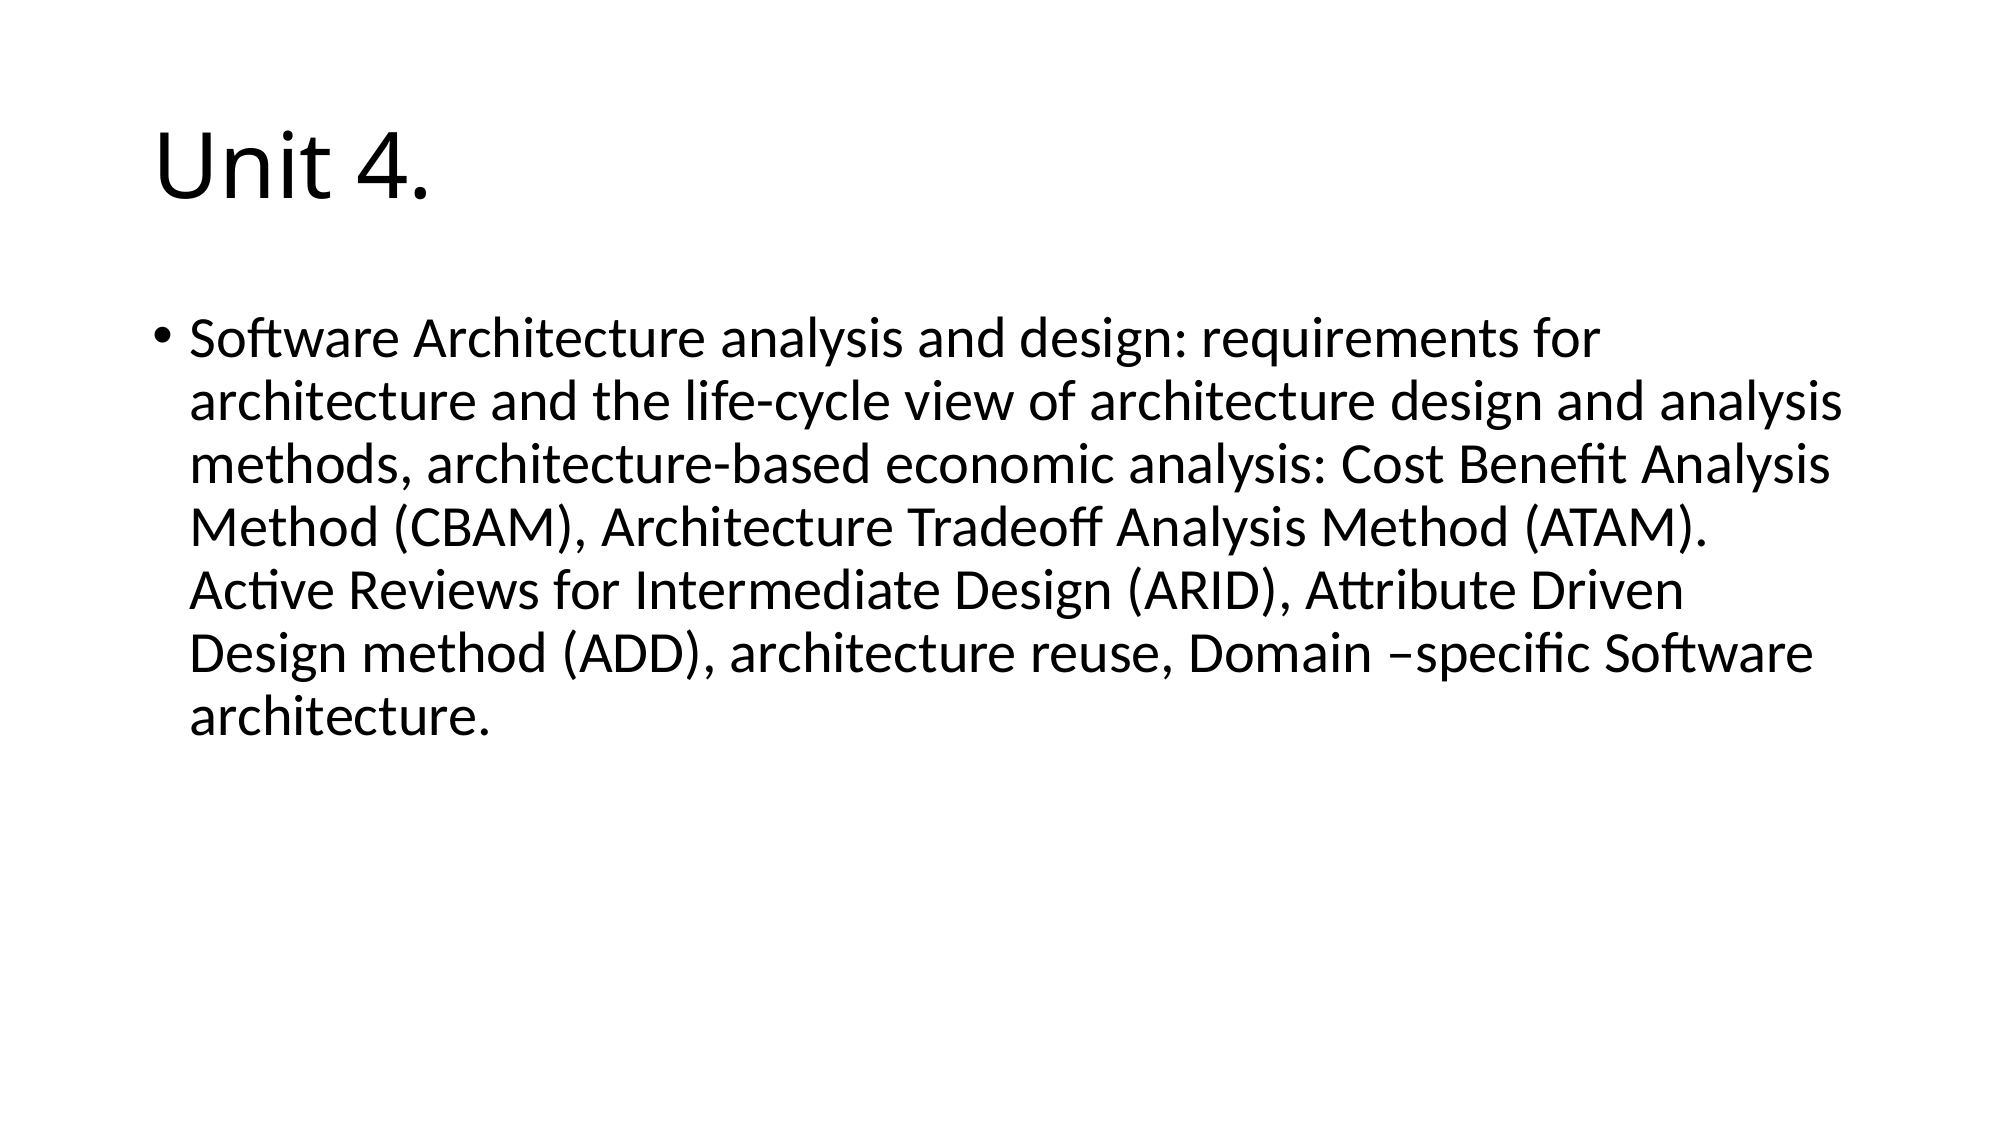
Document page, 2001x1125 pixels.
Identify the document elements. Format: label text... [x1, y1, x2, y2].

title Unit 4. [137, 59, 1863, 278]
list Software Architecture analysis and design: requirements for architecture and the life-cycle view of architecture design and analysis methods, architecture-based economic analysis: Cost Benefit Analysis Method (CBAM), Architecture Tradeoff Analysis Method (ATAM). Active Reviews for Intermediate Design (ARID), Attribute Driven Design method (ADD), architecture reuse, Domain –specific Software architecture. [137, 299, 1863, 1014]
